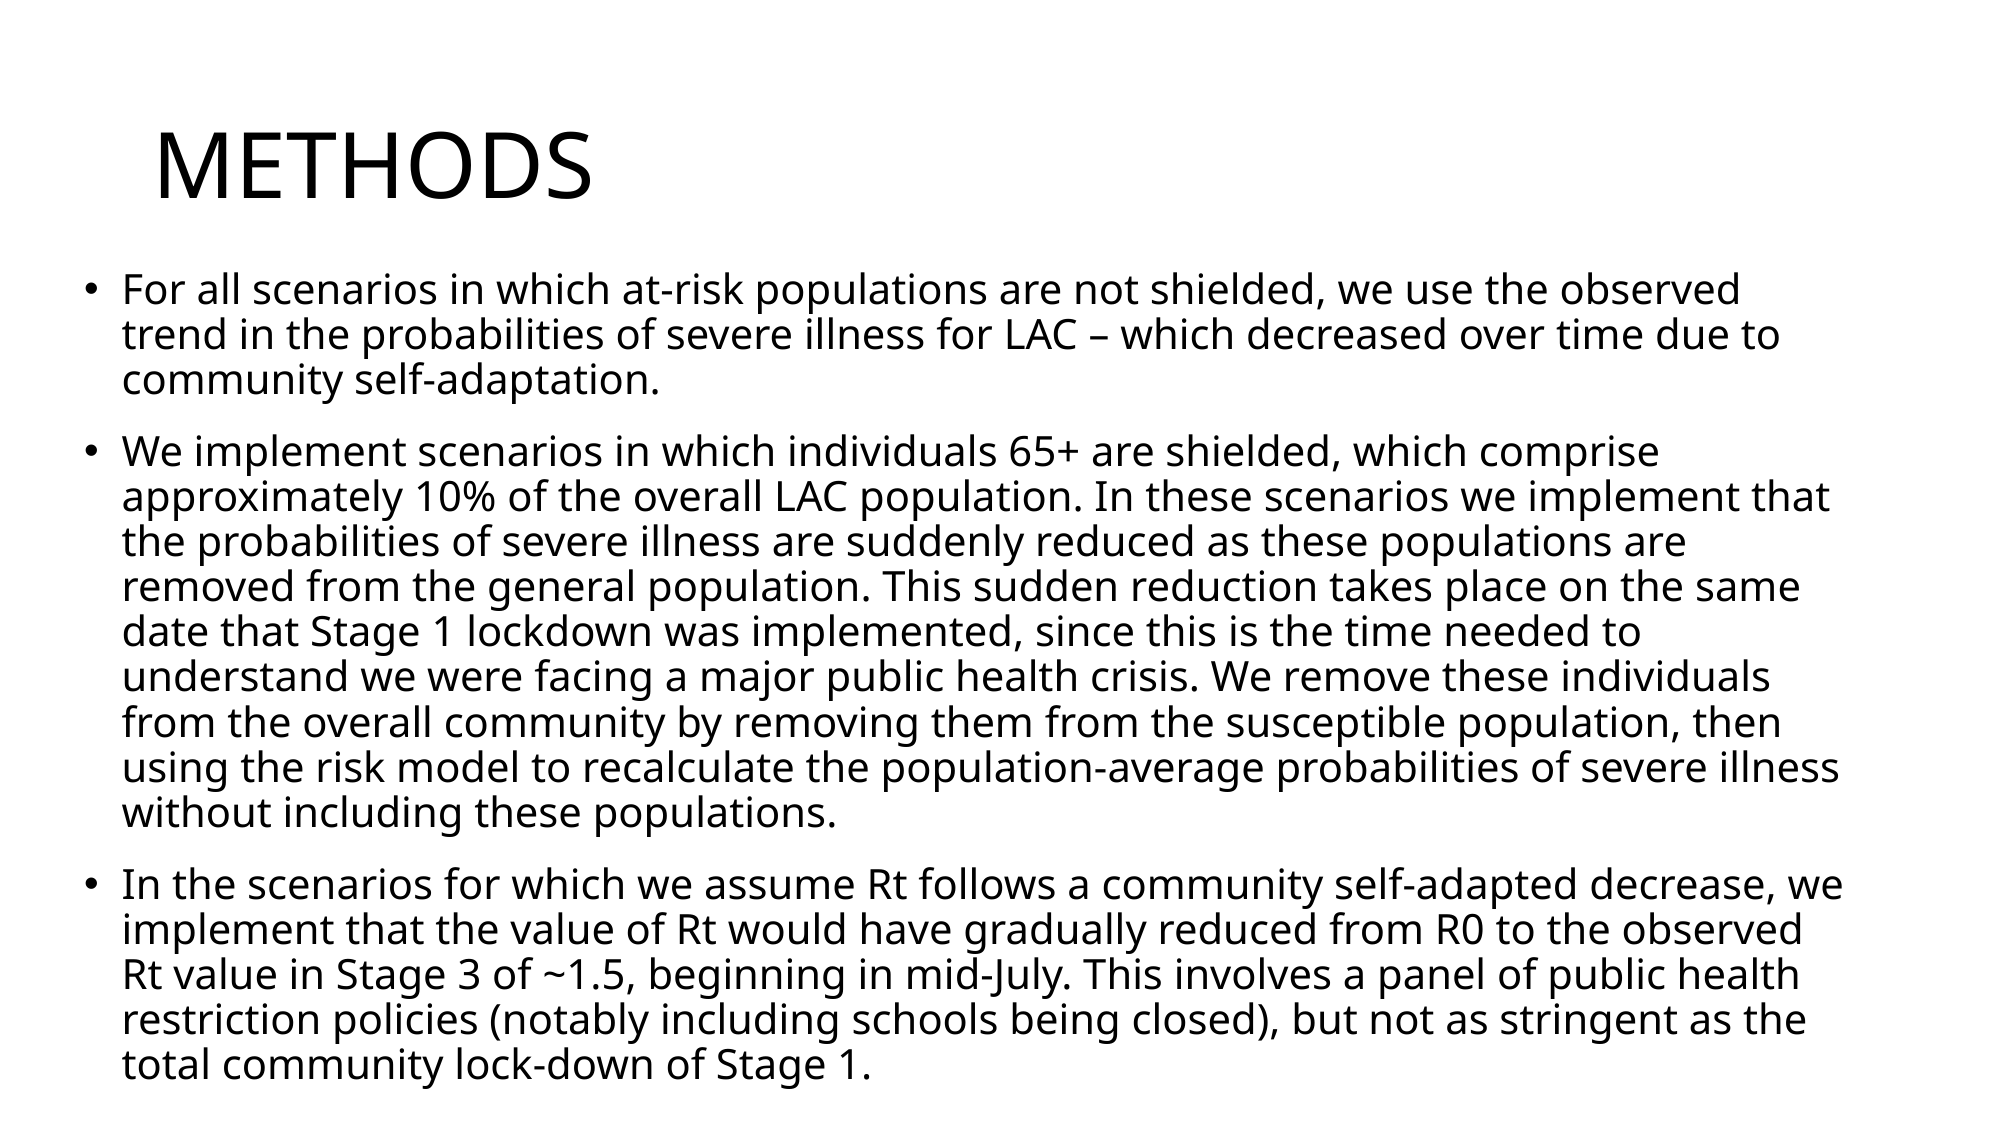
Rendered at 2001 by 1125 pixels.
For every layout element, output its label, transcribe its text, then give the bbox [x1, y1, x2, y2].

title METHODS [137, 59, 1863, 260]
list For all scenarios in which at-risk populations are not shielded, we use the observed trend in the probabilities of severe illness for LAC – which decreased over time due to community self-adaptation. We implement scenarios in which individuals 65+ are shielded, which comprise approximately 10% of the overall LAC population. In these scenarios we implement that the probabilities of severe illness are suddenly reduced as these populations are removed from the general population. This sudden reduction takes place on the same date that Stage 1 lockdown was implemented, since this is the time needed to understand we were facing a major public health crisis. We remove these individuals from the overall community by removing them from the susceptible population, then using the risk model to recalculate the population-average probabilities of severe illness without including these populations. In the scenarios for which we assume Rt follows a community self-adapted decrease, we implement that the value of Rt would have gradually reduced from R0 to the observed Rt value in Stage 3 of ~1.5, beginning in mid-July. This involves a panel of public health restriction policies (notably including schools being closed), but not as stringent as the total community lock-down of Stage 1. [69, 260, 1863, 1125]
